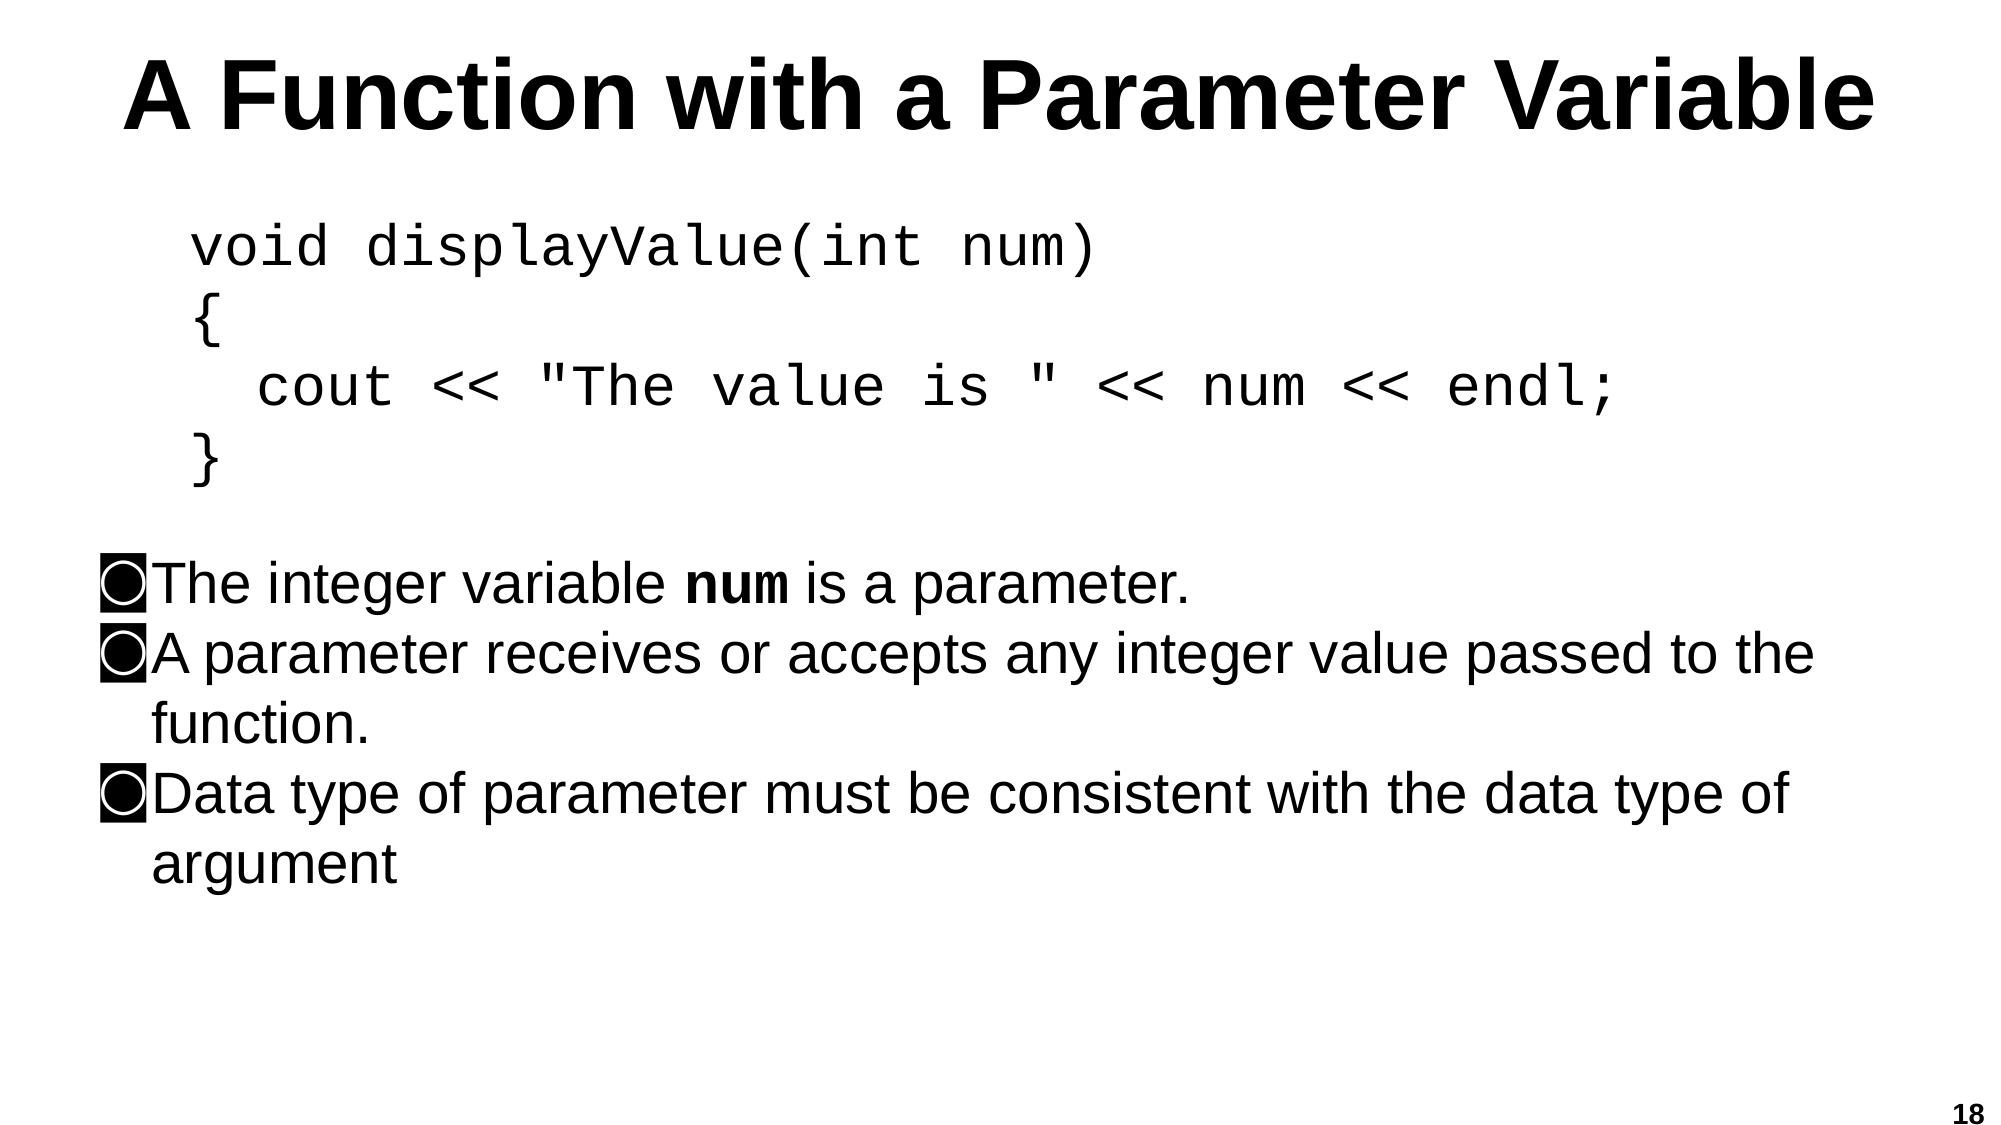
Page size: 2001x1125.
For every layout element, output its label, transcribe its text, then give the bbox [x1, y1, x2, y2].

title A Function with a Parameter Variable [0, 0, 2000, 180]
list void displayValue(int num) { cout << "The value is " << num << endl; } [174, 200, 2000, 537]
list The integer variable num is a parameter. A parameter receives or accepts any integer value passed to the function. Data type of parameter must be consistent with the data type of argument [80, 537, 2000, 938]
slide_number 18 [1909, 1087, 2000, 1125]
